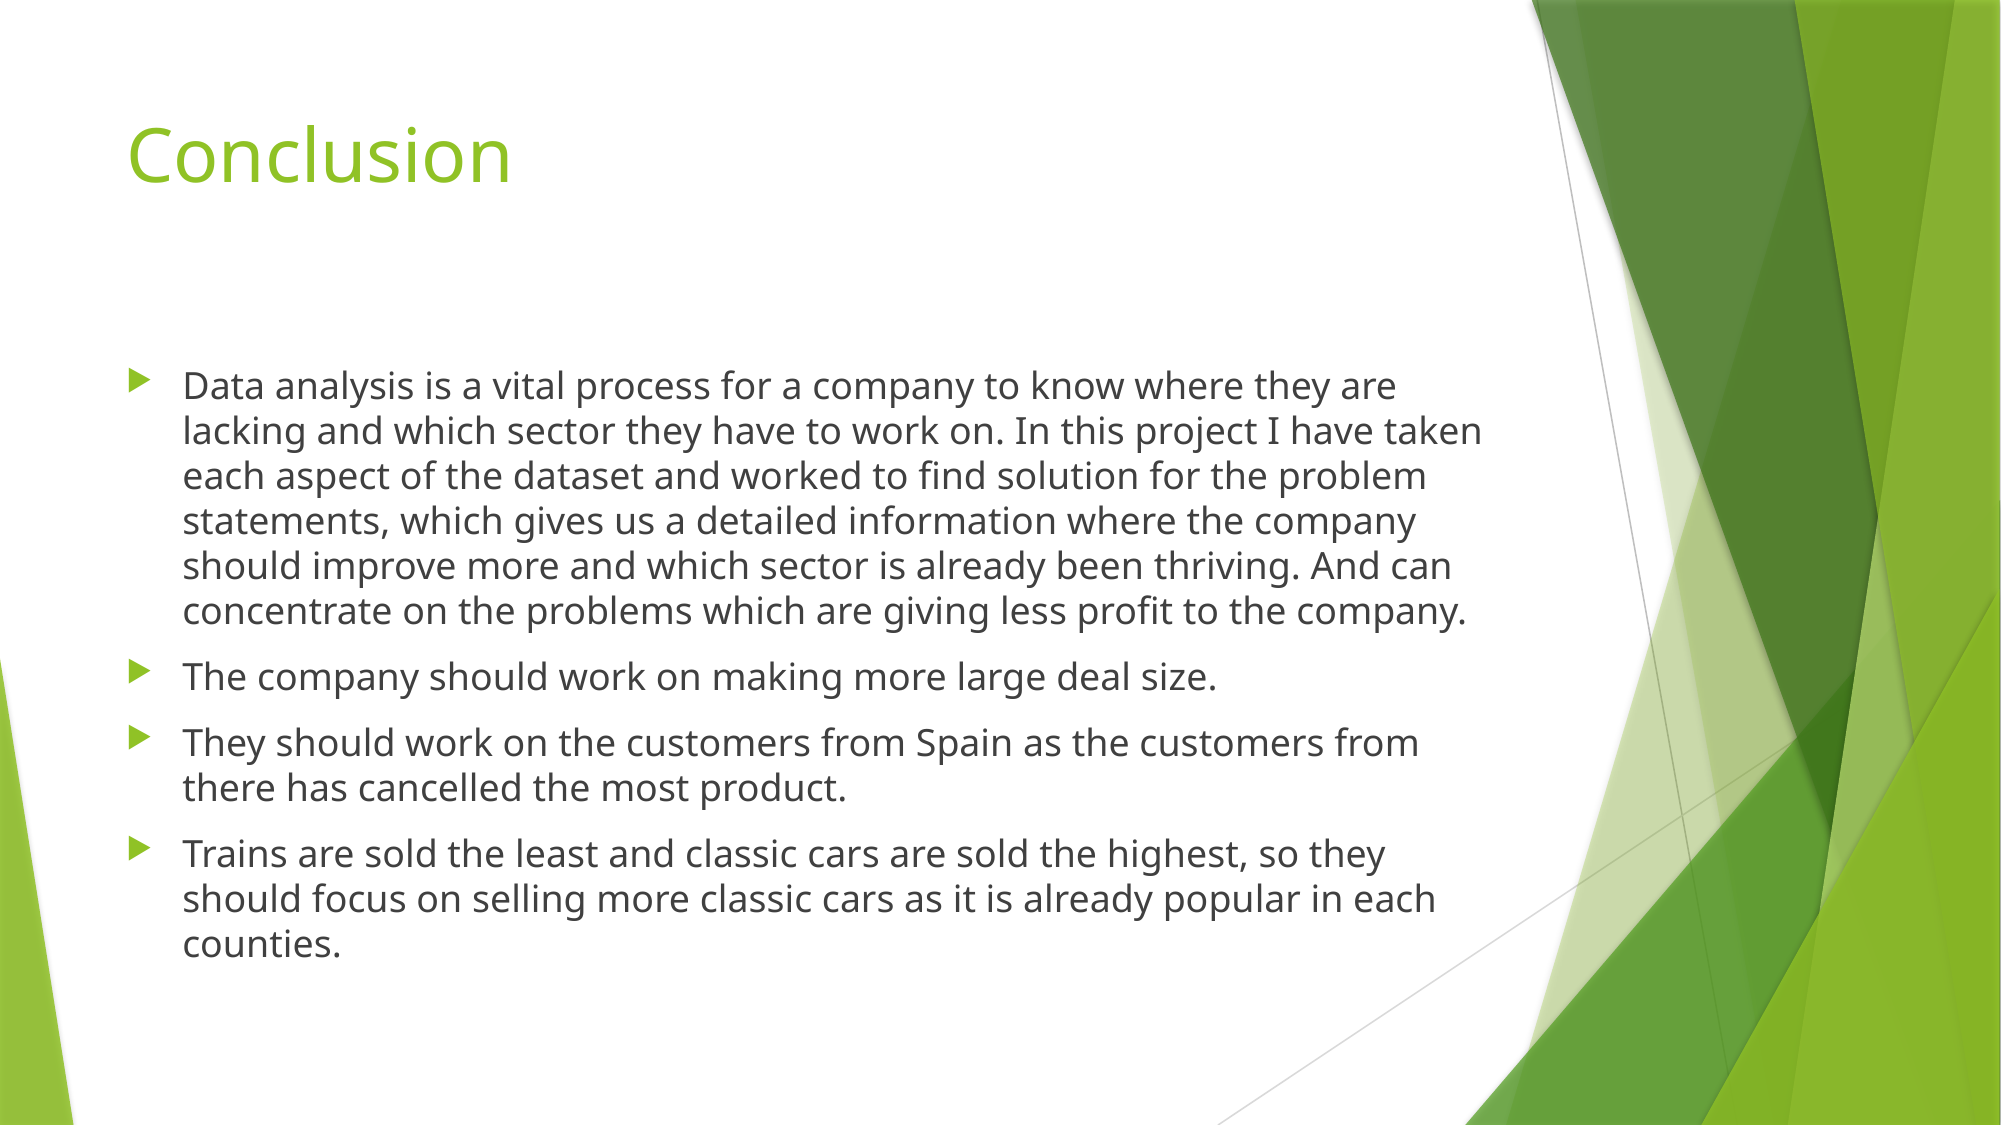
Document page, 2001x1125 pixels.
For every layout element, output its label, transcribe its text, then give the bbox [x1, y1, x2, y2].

title Conclusion [111, 99, 1522, 317]
list Data analysis is a vital process for a company to know where they are lacking and which sector they have to work on. In this project I have taken each aspect of the dataset and worked to find solution for the problem statements, which gives us a detailed information where the company should improve more and which sector is already been thriving. And can concentrate on the problems which are giving less profit to the company. The company should work on making more large deal size. They should work on the customers from Spain as the customers from there has cancelled the most product. Trains are sold the least and classic cars are sold the highest, so they should focus on selling more classic cars as it is already popular in each counties. [111, 354, 1522, 992]
